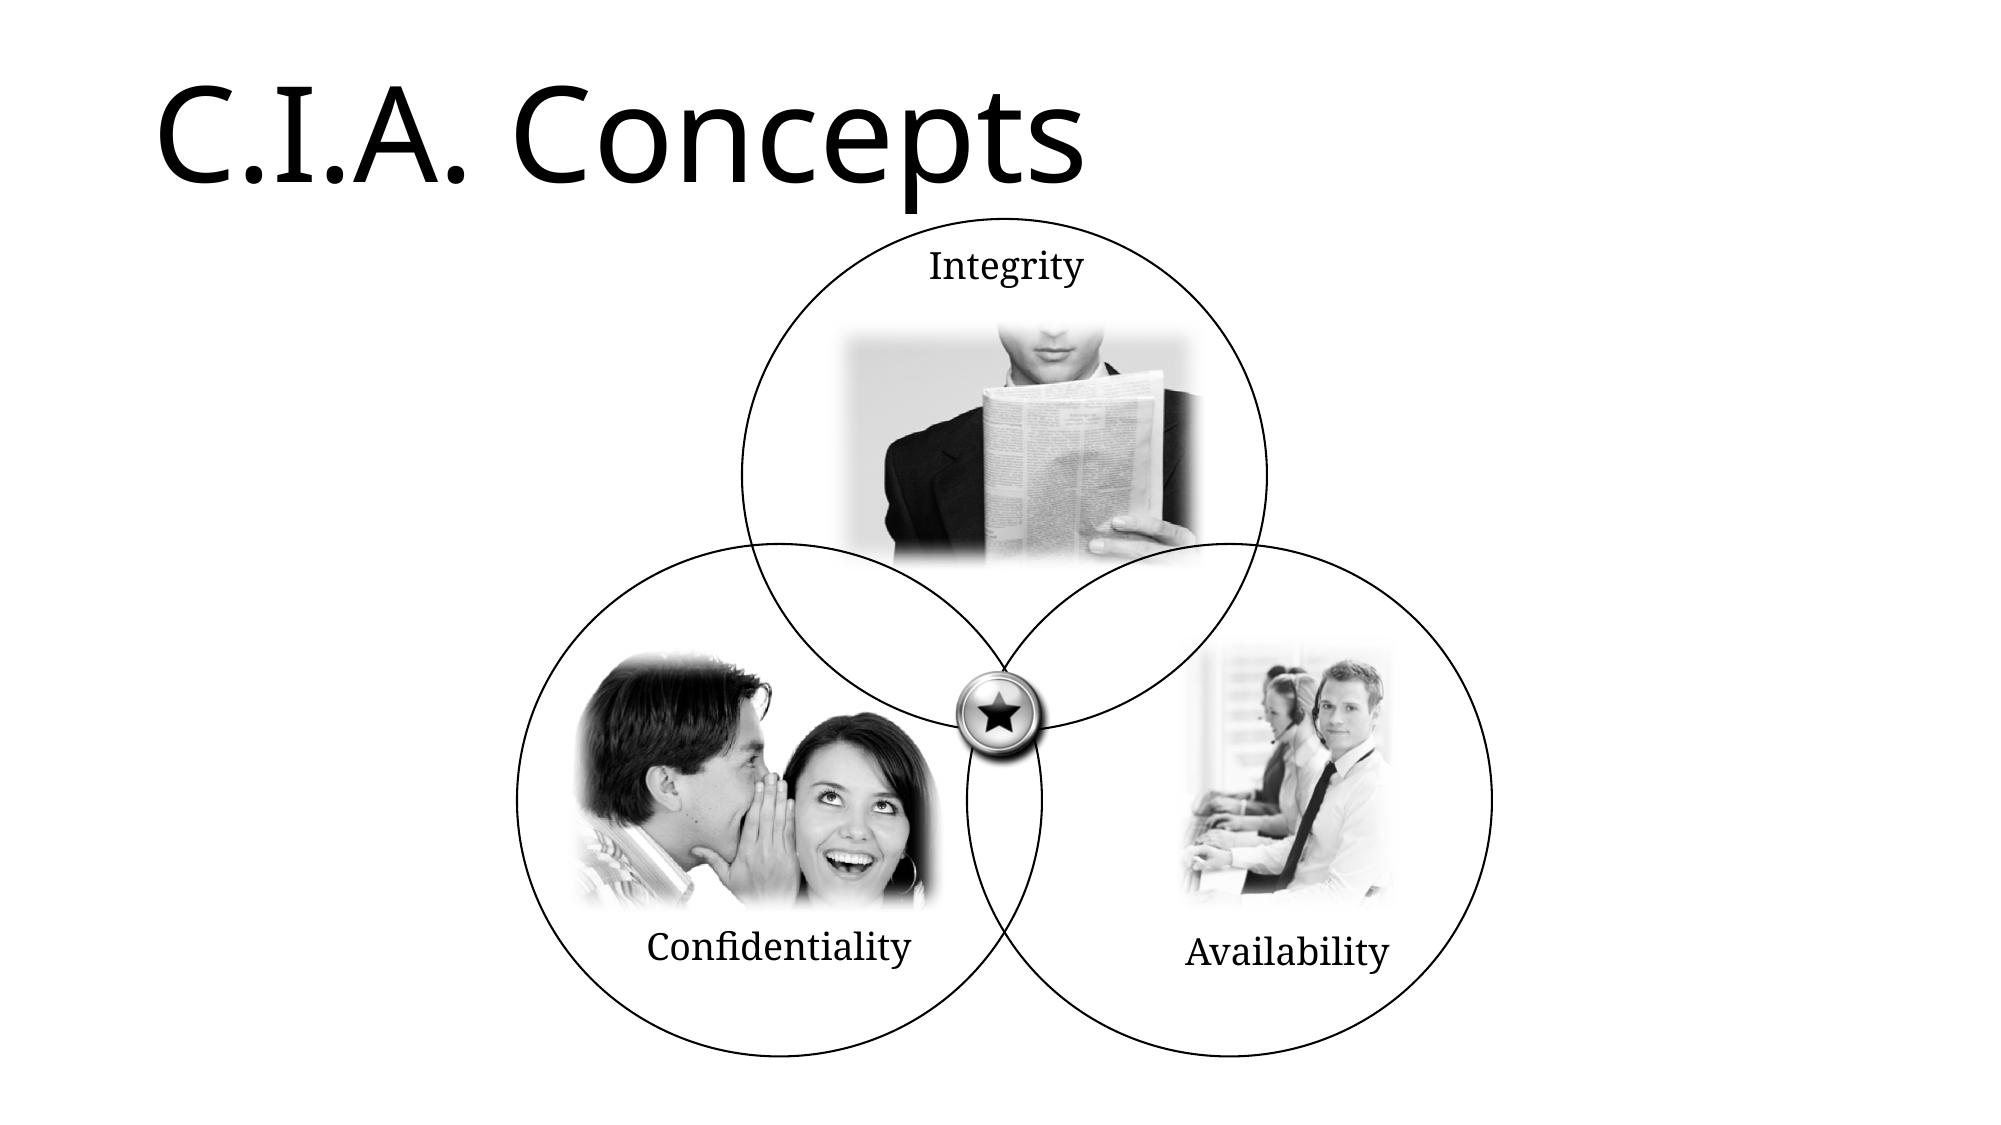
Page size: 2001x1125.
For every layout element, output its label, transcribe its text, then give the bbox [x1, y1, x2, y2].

text_box Availability [1170, 920, 1405, 1025]
picture [827, 318, 1207, 572]
text_box [515, 542, 1004, 1014]
picture [1174, 633, 1401, 912]
text_box [904, 572, 1105, 665]
text_box Integrity [914, 235, 1100, 318]
picture [954, 668, 1055, 769]
picture [567, 646, 947, 914]
text_box [644, 1021, 915, 1058]
text_box [740, 217, 1269, 546]
text_box [965, 542, 1494, 1058]
text_box Confidentiality [631, 915, 927, 1021]
title C.I.A. Concepts [137, 59, 1863, 219]
